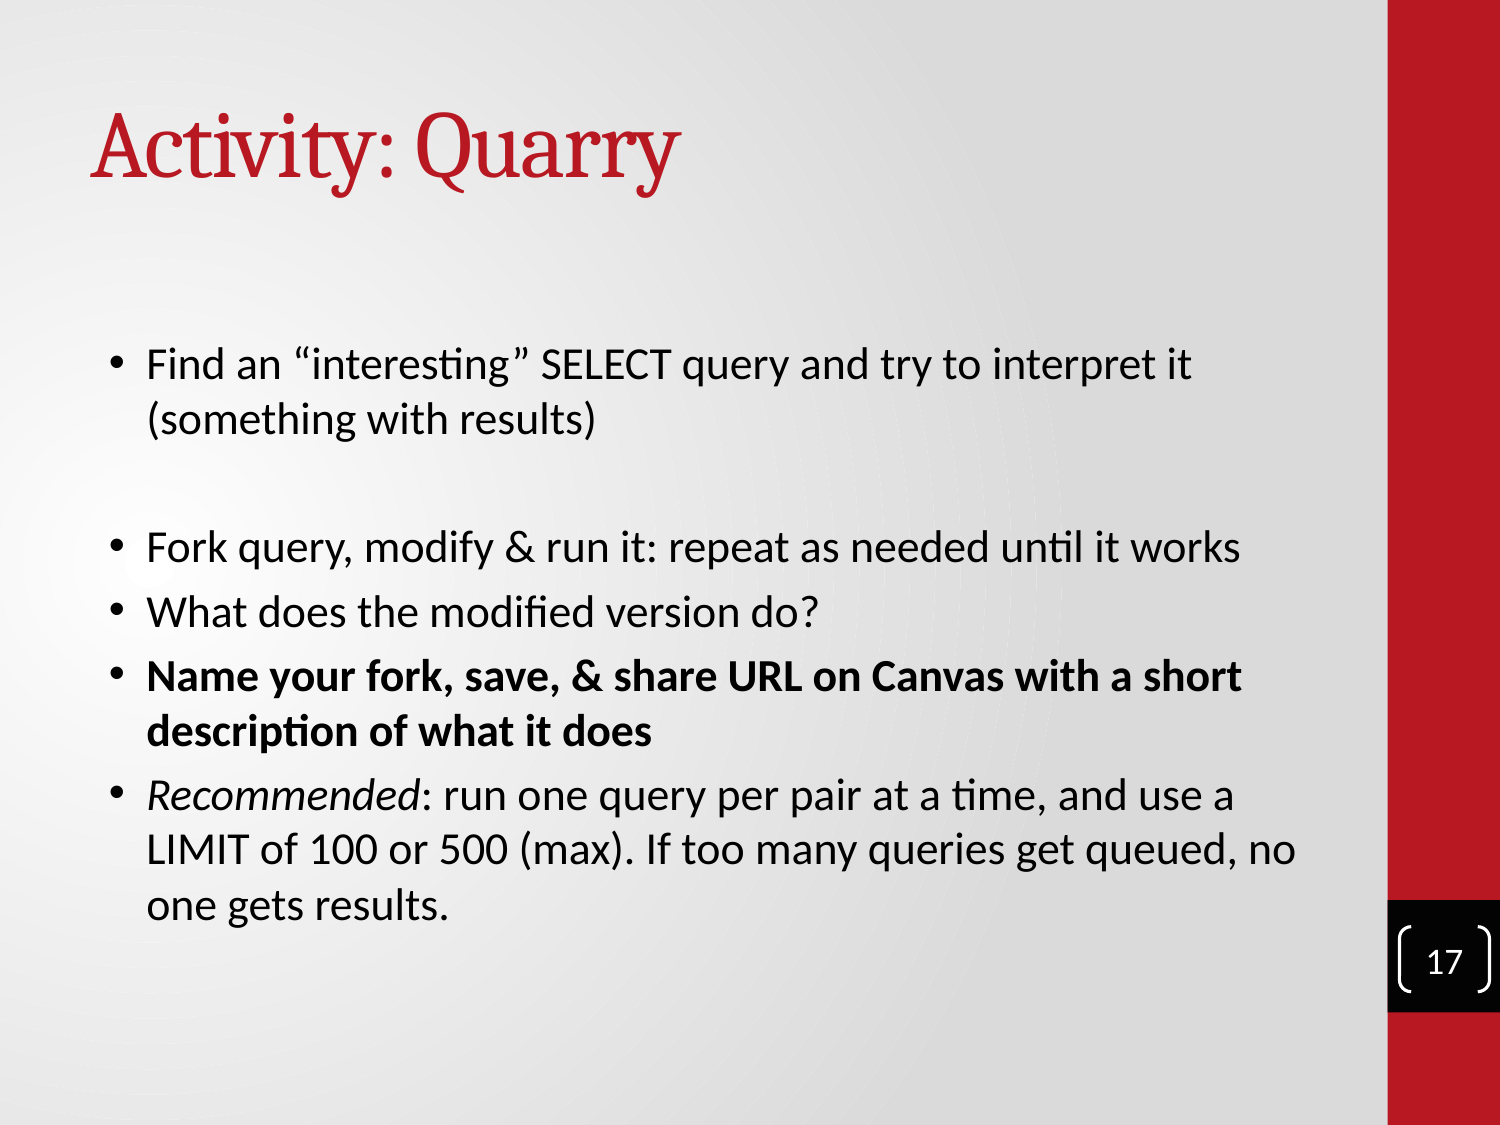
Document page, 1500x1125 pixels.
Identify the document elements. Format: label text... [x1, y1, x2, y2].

slide_number 17 [1397, 925, 1492, 994]
list Find an “interesting” SELECT query and try to interpret it (something with results) Fork query, modify & run it: repeat as needed until it works What does the modified version do? Name your fork, save, & share URL on Canvas with a short description of what it does Recommended: run one query per pair at a time, and use a LIMIT of 100 or 500 (max). If too many queries get queued, no one gets results. [75, 262, 1325, 1050]
title Activity: Quarry [75, 45, 1325, 233]
